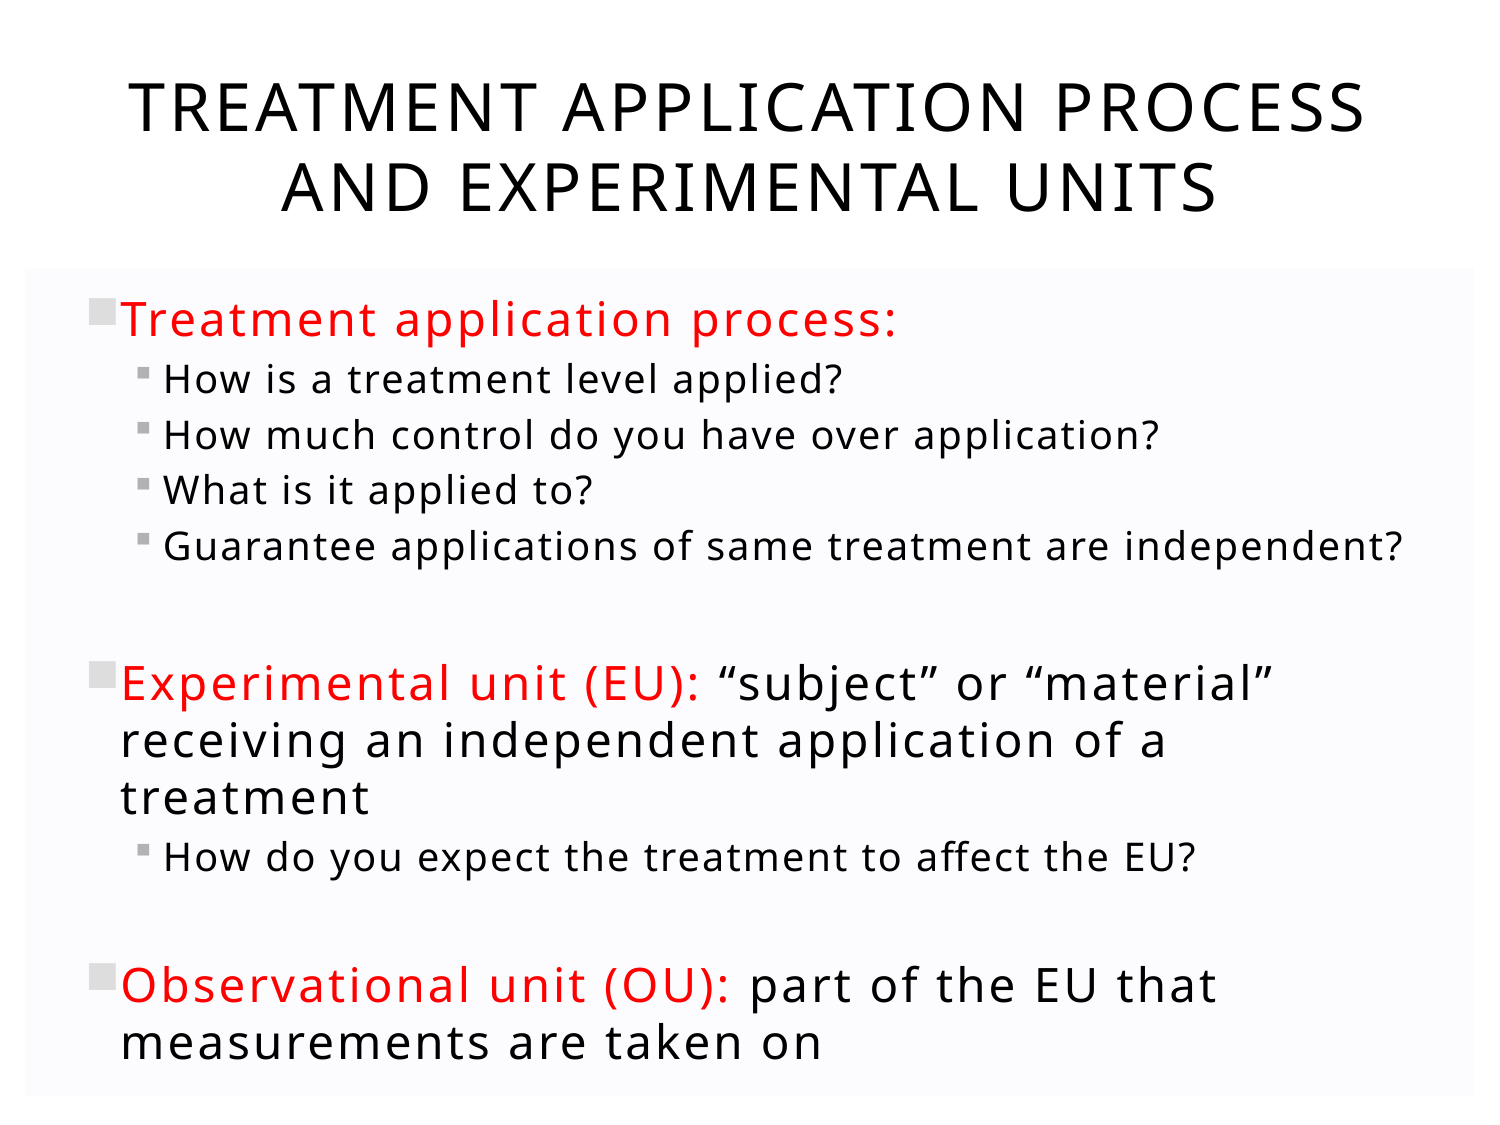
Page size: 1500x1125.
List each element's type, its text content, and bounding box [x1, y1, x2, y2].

title Treatment application process and experimental units [62, 58, 1438, 232]
list Treatment application process: How is a treatment level applied? How much control do you have over application? What is it applied to? Guarantee applications of same treatment are independent? Experimental unit (EU): “subject” or “material” receiving an independent application of a treatment How do you expect the treatment to affect the EU? Observational unit (OU): part of the EU that measurements are taken on [62, 281, 1442, 1093]
